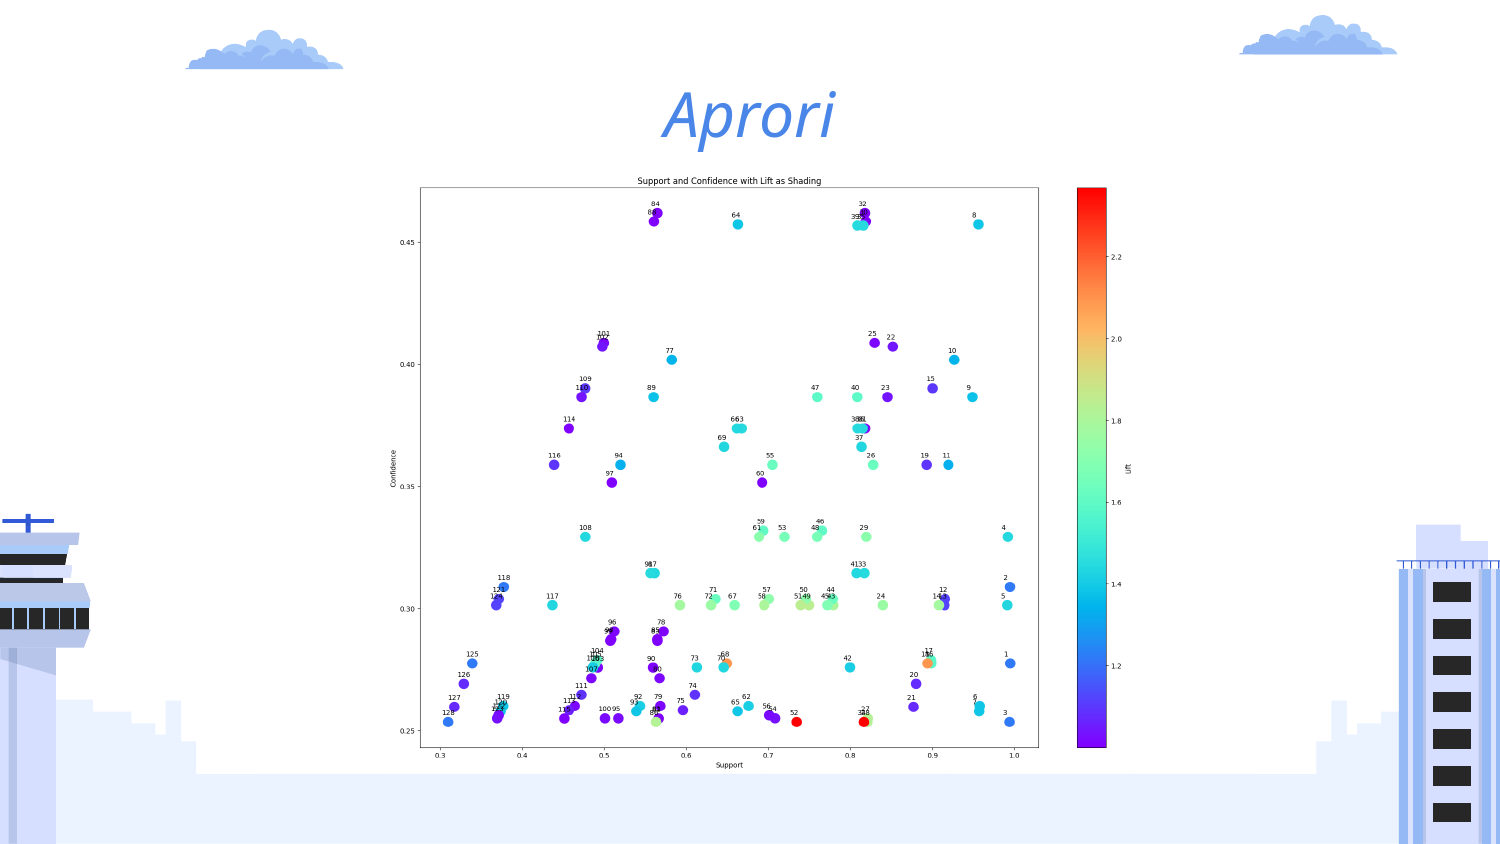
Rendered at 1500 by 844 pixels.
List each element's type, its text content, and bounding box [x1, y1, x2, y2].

title Aprori [118, 60, 1382, 150]
picture [385, 172, 1136, 773]
